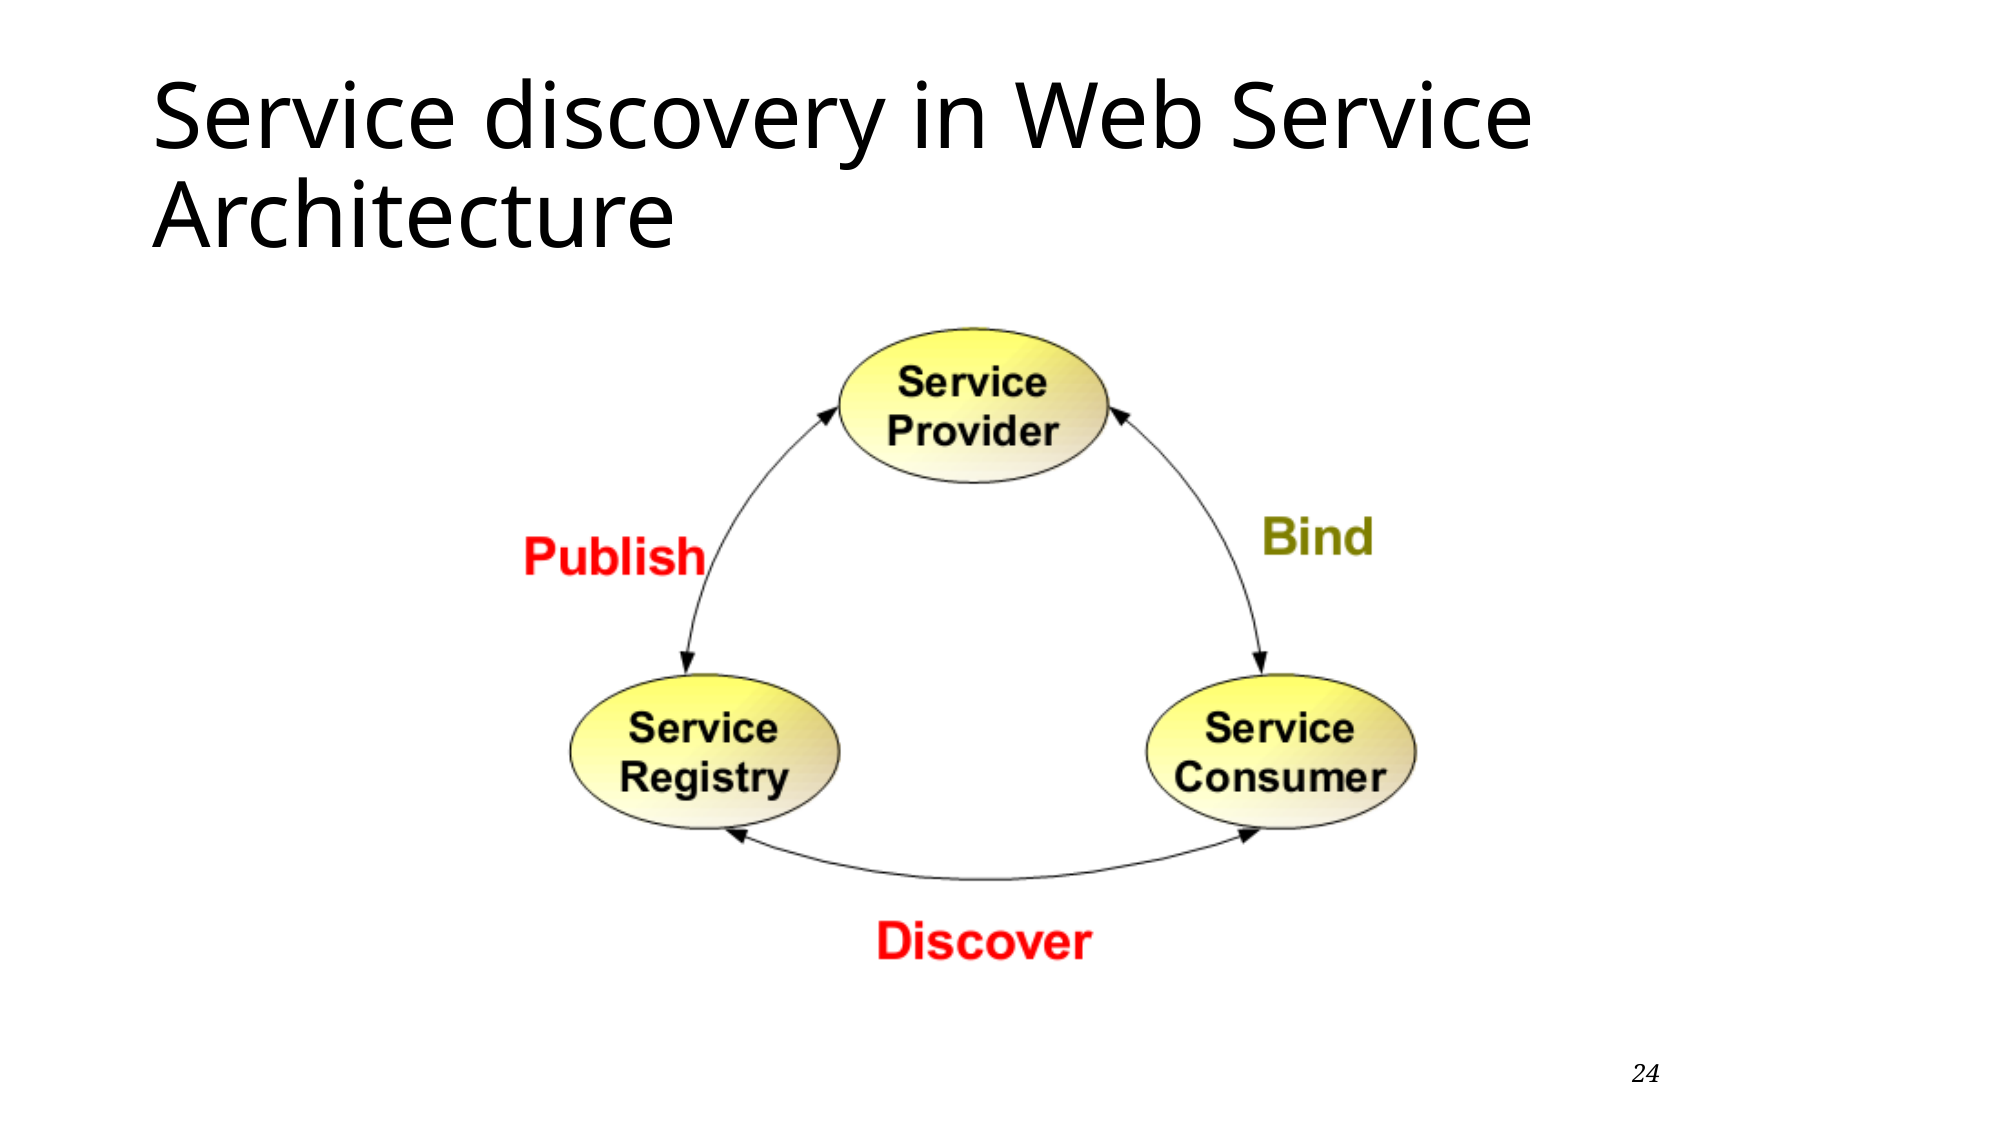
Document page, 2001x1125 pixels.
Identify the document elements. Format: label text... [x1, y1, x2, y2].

text_box 24 [1325, 1024, 1675, 1100]
picture [509, 316, 1429, 985]
title Service discovery in Web Service Architecture [137, 59, 1863, 278]
